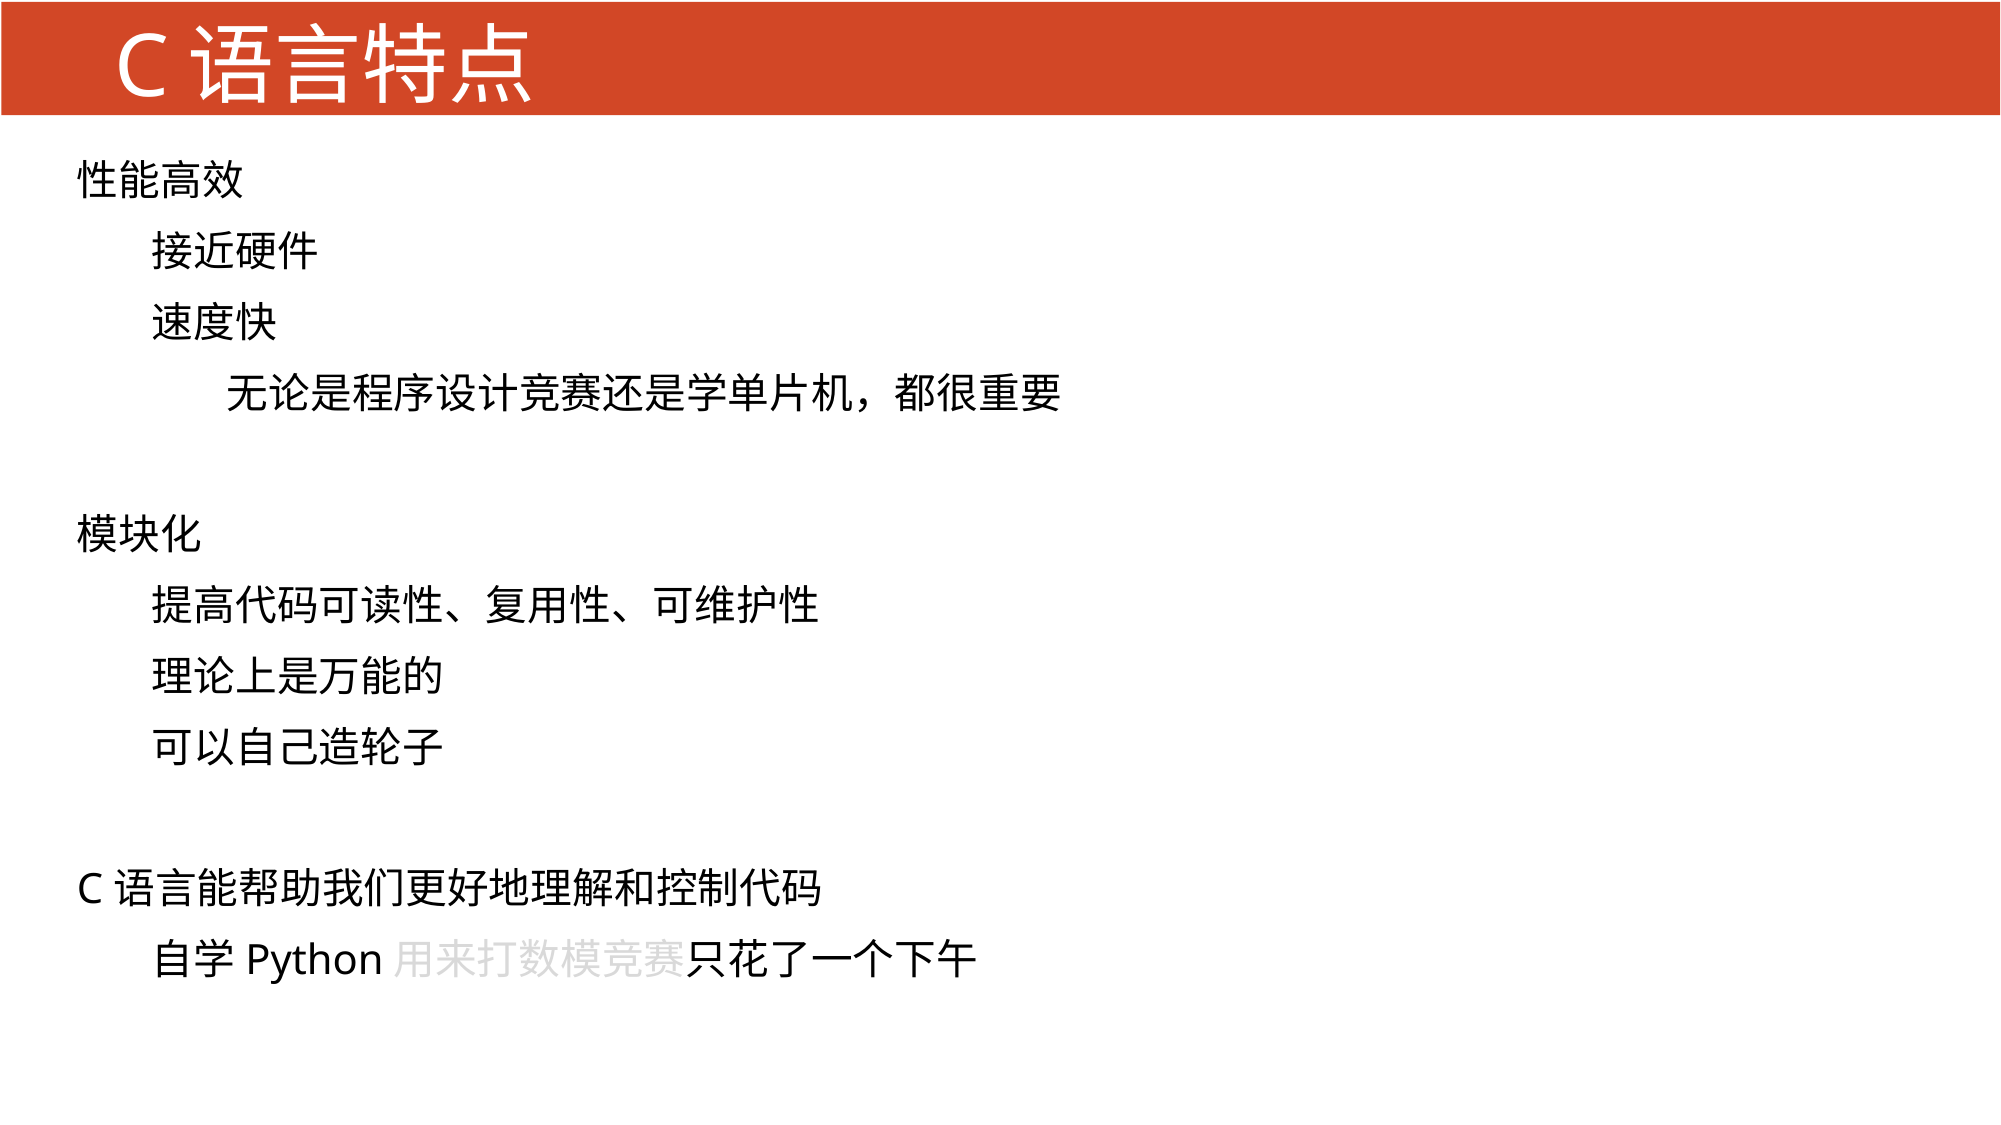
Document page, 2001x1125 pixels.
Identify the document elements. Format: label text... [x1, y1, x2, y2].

title C语言特点 [99, 1, 1863, 122]
list 性能高效 接近硬件 速度快 无论是程序设计竞赛还是学单片机，都很重要 模块化 提高代码可读性、复用性、可维护性 理论上是万能的 可以自己造轮子 C语言能帮助我们更好地理解和控制代码 自学Python用来打数模竞赛只花了一个下午 [61, 146, 1939, 1056]
